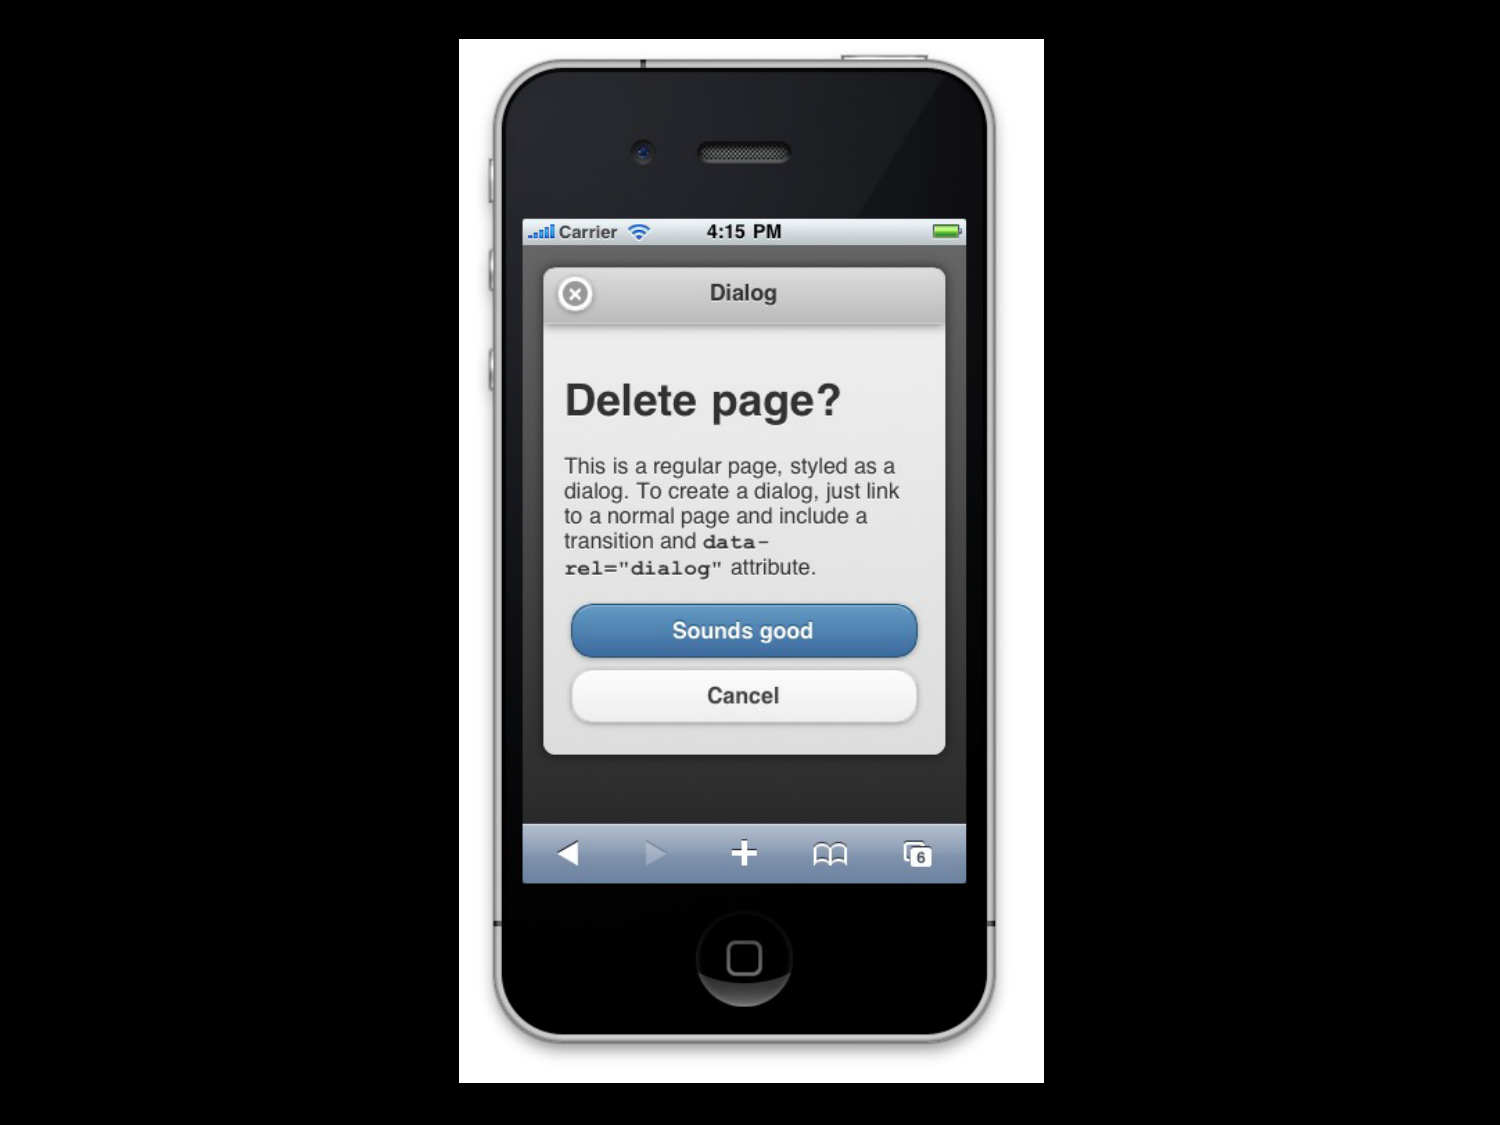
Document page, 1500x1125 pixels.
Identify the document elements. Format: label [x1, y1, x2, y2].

picture [459, 39, 1044, 1083]
